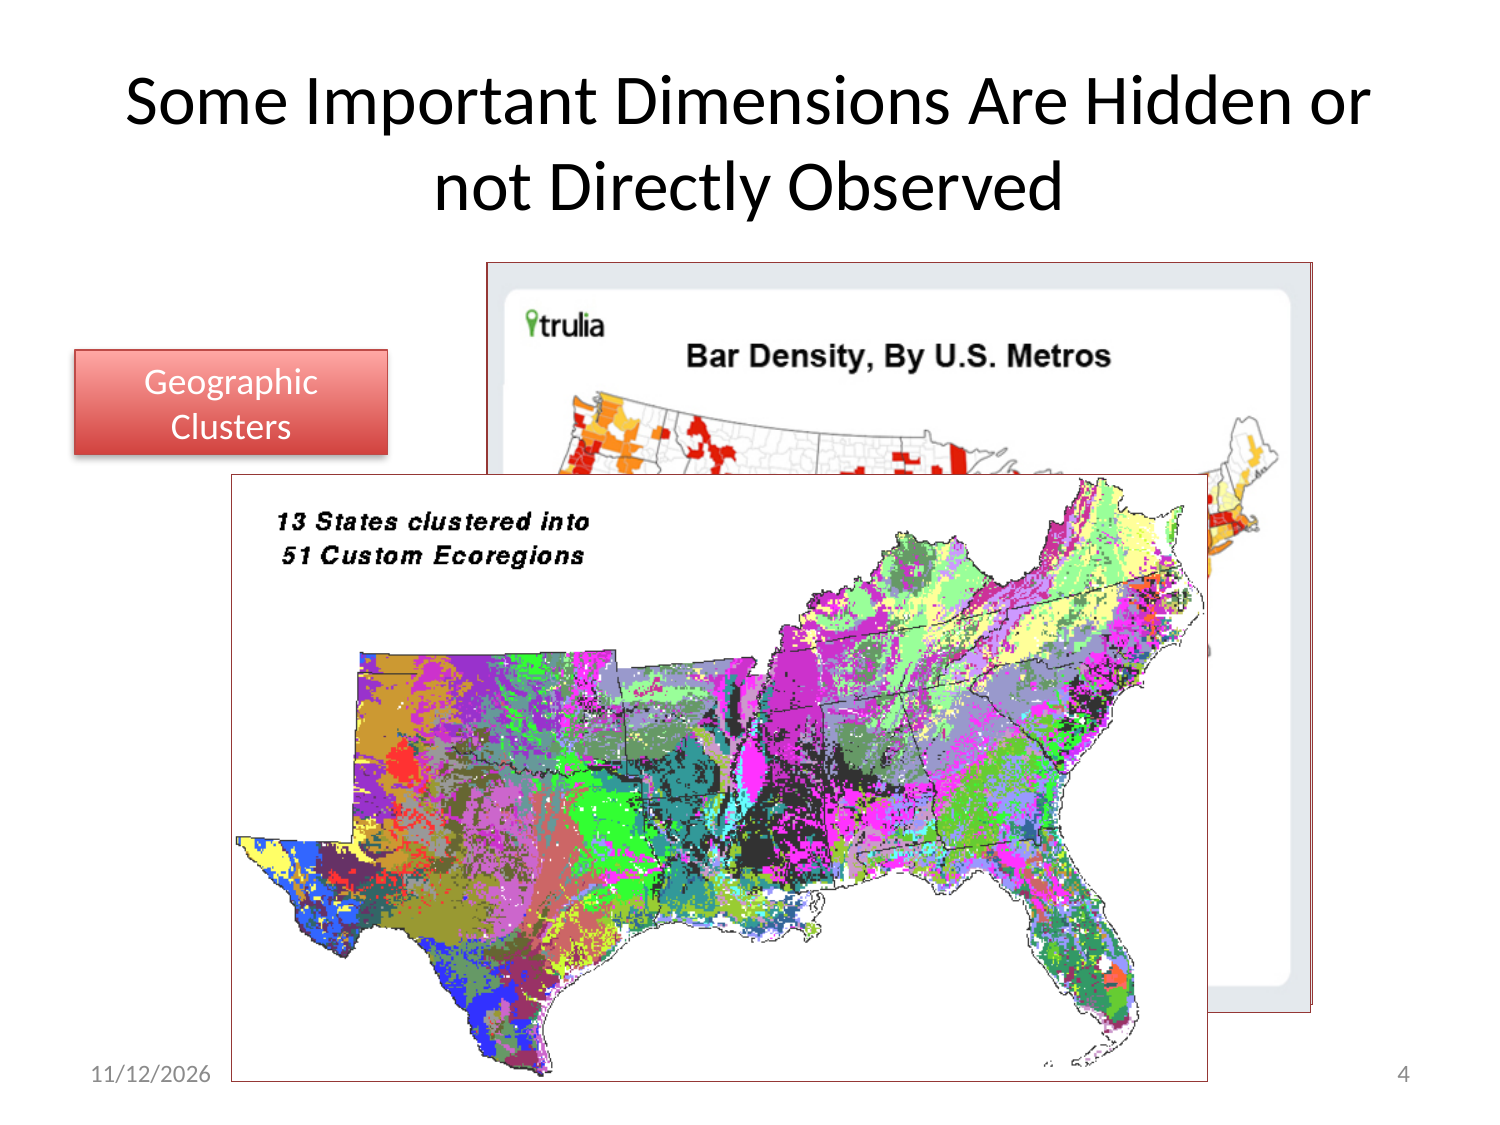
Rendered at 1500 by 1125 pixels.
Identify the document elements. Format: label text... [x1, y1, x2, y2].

text_box Geographic Clusters [74, 349, 388, 455]
slide_number 4 [1074, 1042, 1425, 1103]
title Some Important Dimensions Are Hidden or not Directly Observed [75, 45, 1425, 233]
picture [230, 262, 1312, 1082]
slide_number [75, 1042, 425, 1103]
